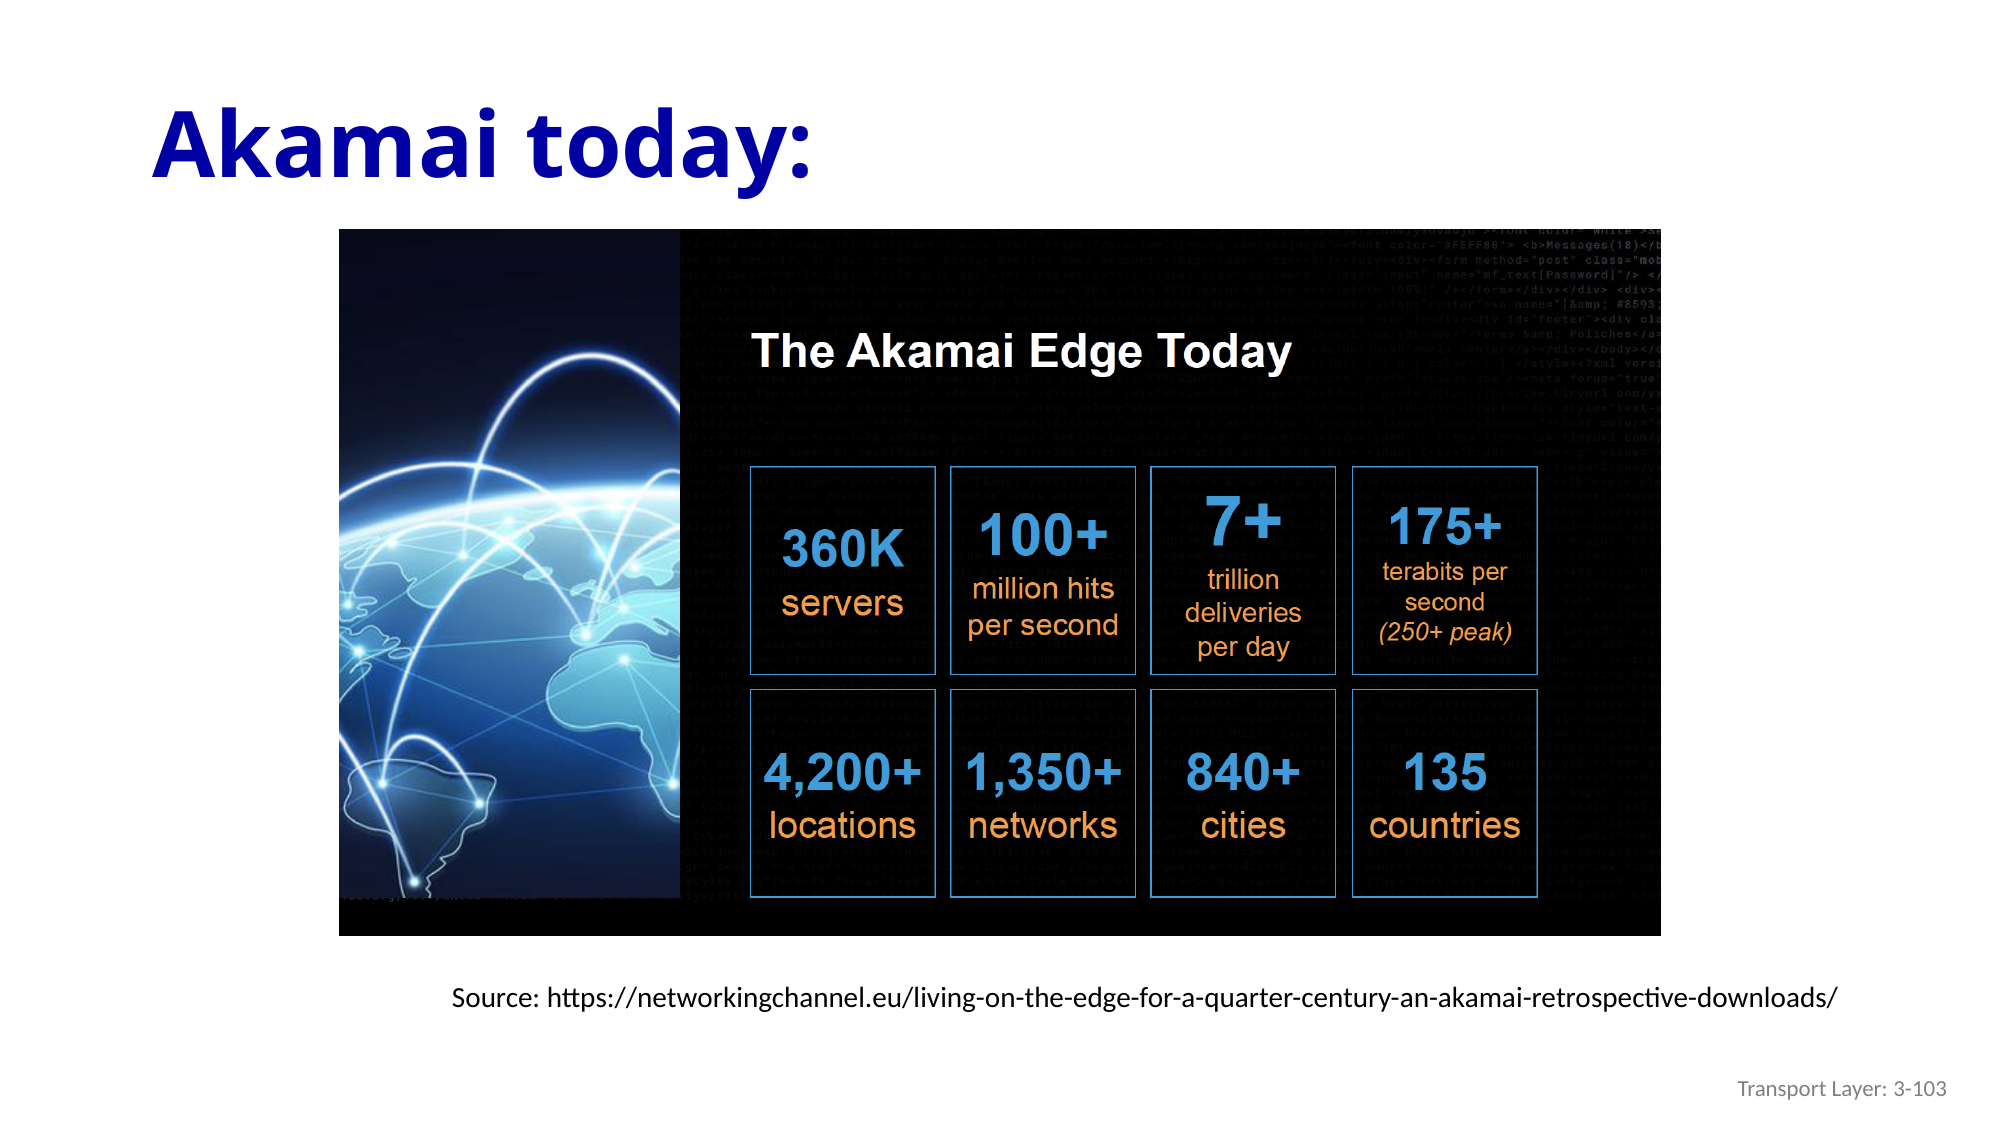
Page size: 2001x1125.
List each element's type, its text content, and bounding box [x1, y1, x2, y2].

title Akamai today: [137, 74, 1863, 221]
picture [339, 229, 1661, 936]
text_box Source: https://networkingchannel.eu/living-on-the-edge-for-a-quarter-century-an-akamai-retrospective-downloads/ [437, 971, 1855, 1021]
slide_number Transport Layer: 3-103 [1512, 1056, 1963, 1117]
